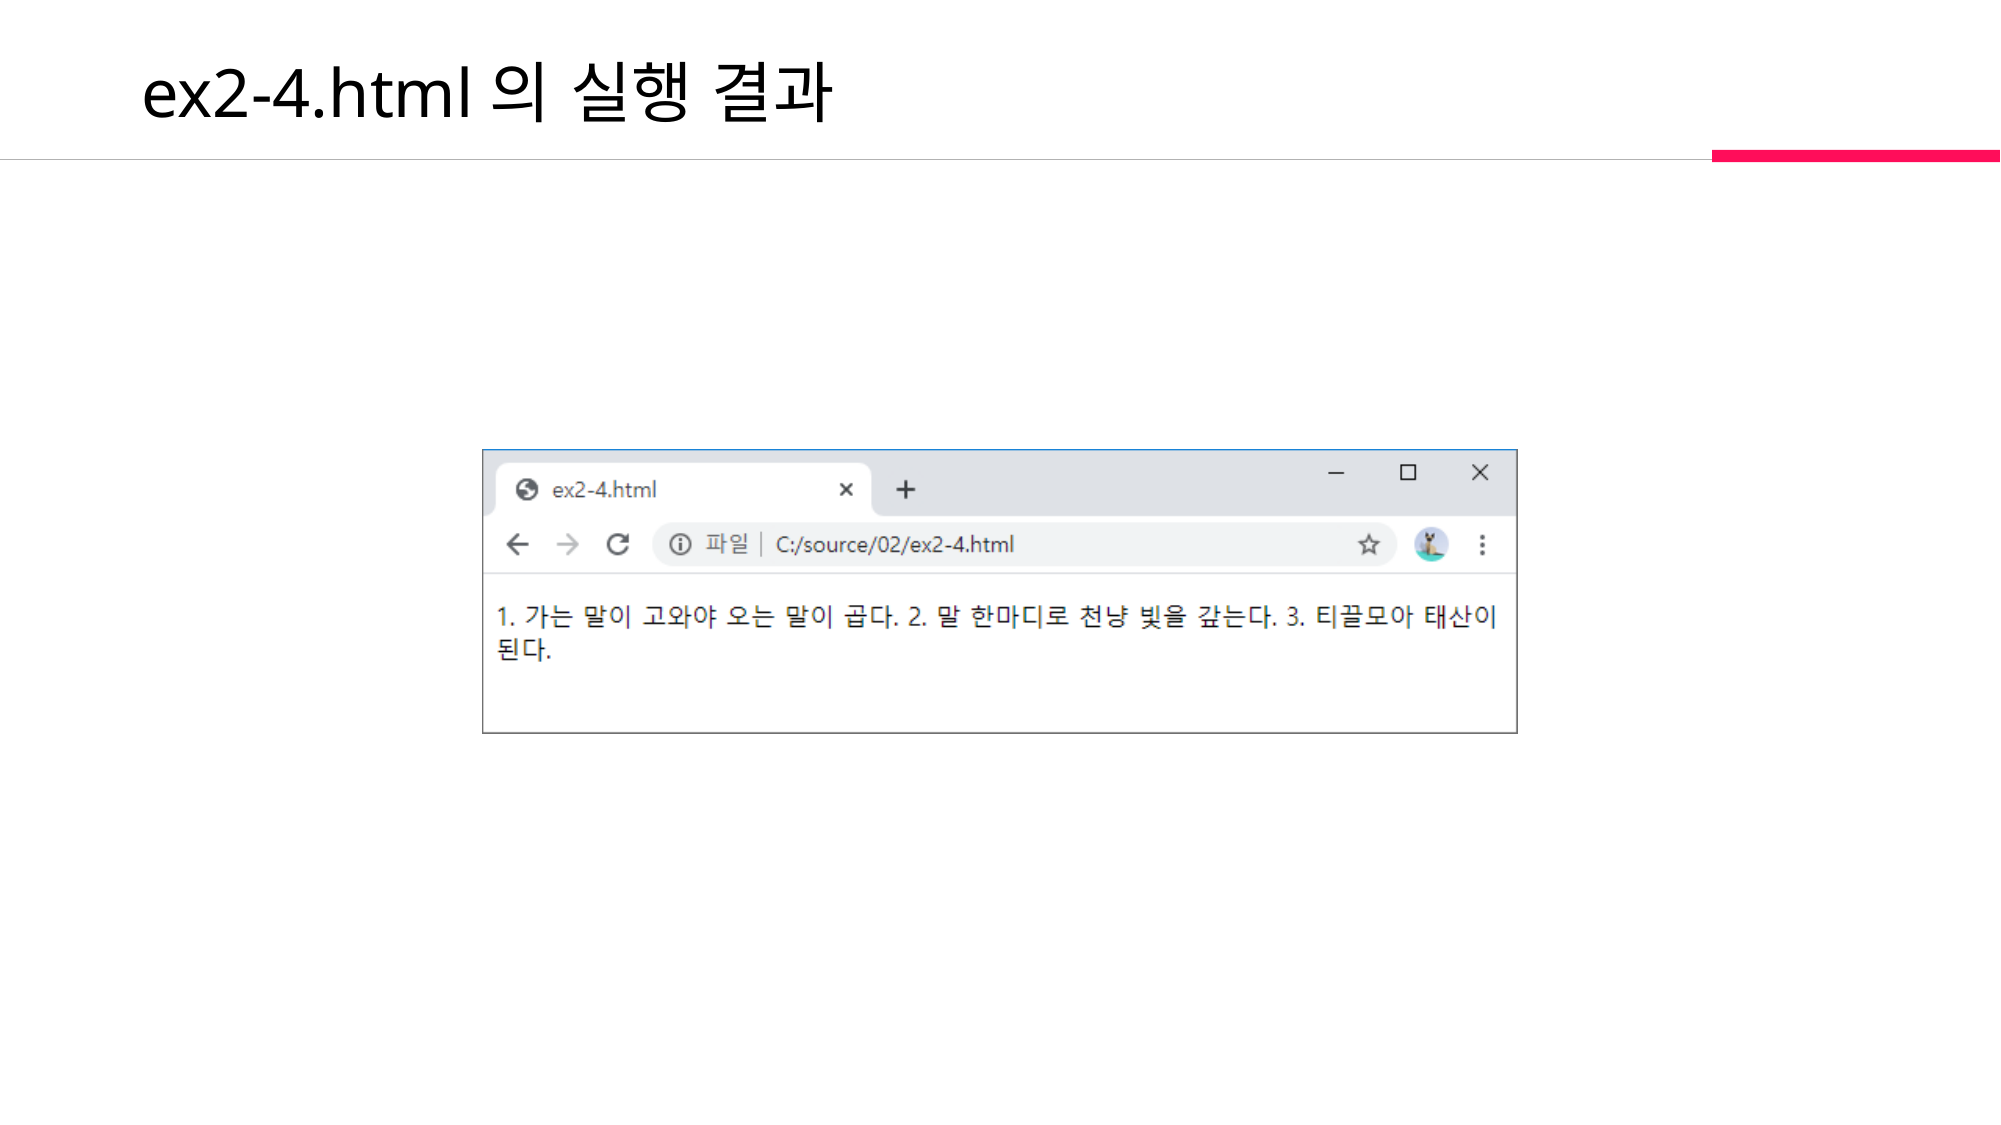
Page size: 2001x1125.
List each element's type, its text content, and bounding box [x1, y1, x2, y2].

text_box [1711, 149, 2000, 159]
picture [482, 449, 1518, 734]
text_box ex2-4.html의 실행 결과 [126, 43, 1148, 139]
